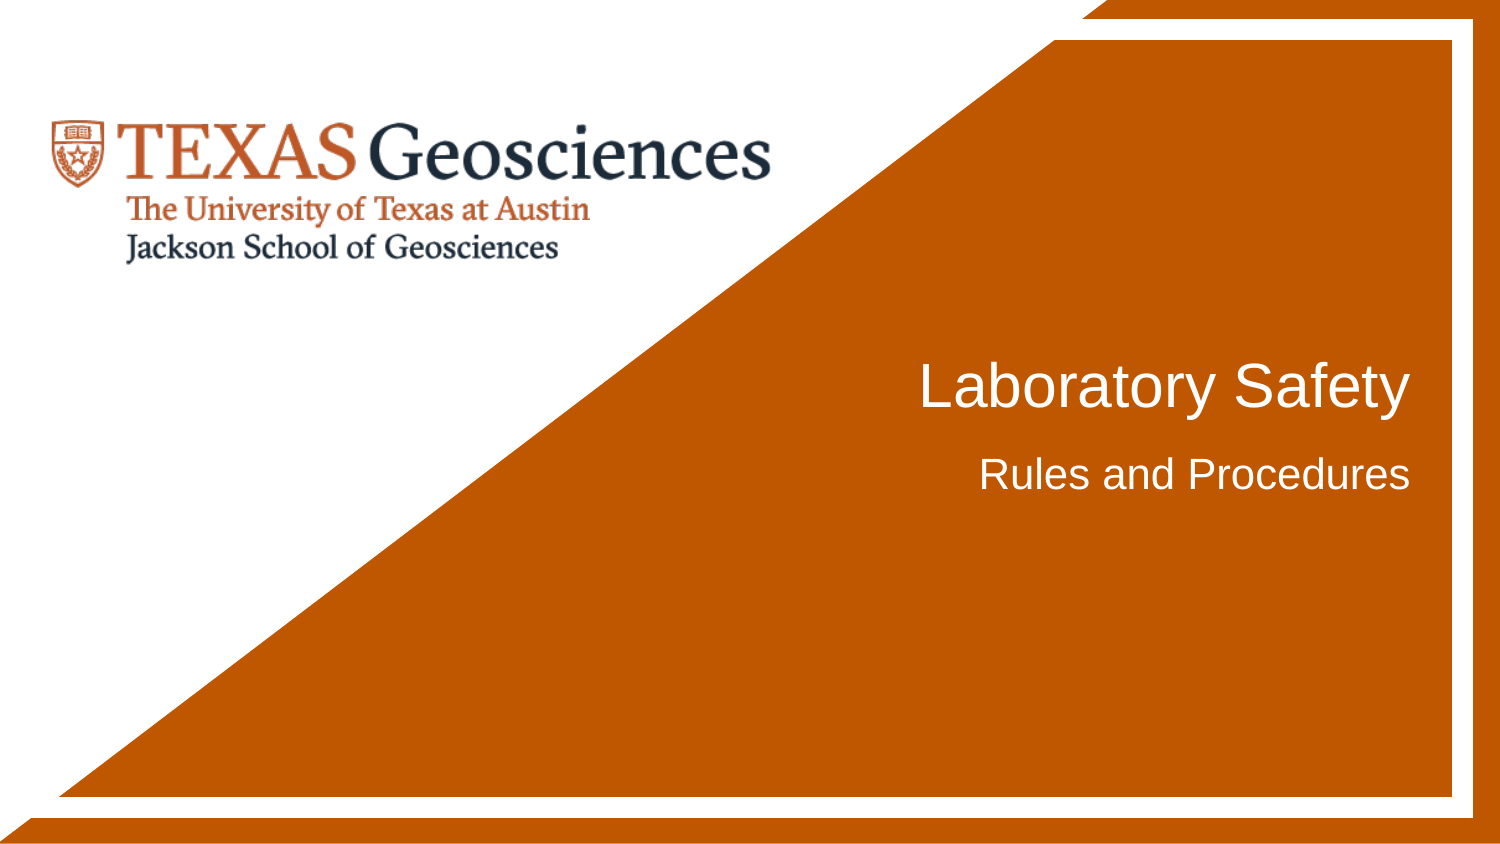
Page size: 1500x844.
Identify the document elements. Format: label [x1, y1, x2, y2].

text_box [0, 0, 1500, 844]
text_box [36, 29, 1463, 808]
picture [0, 52, 823, 332]
